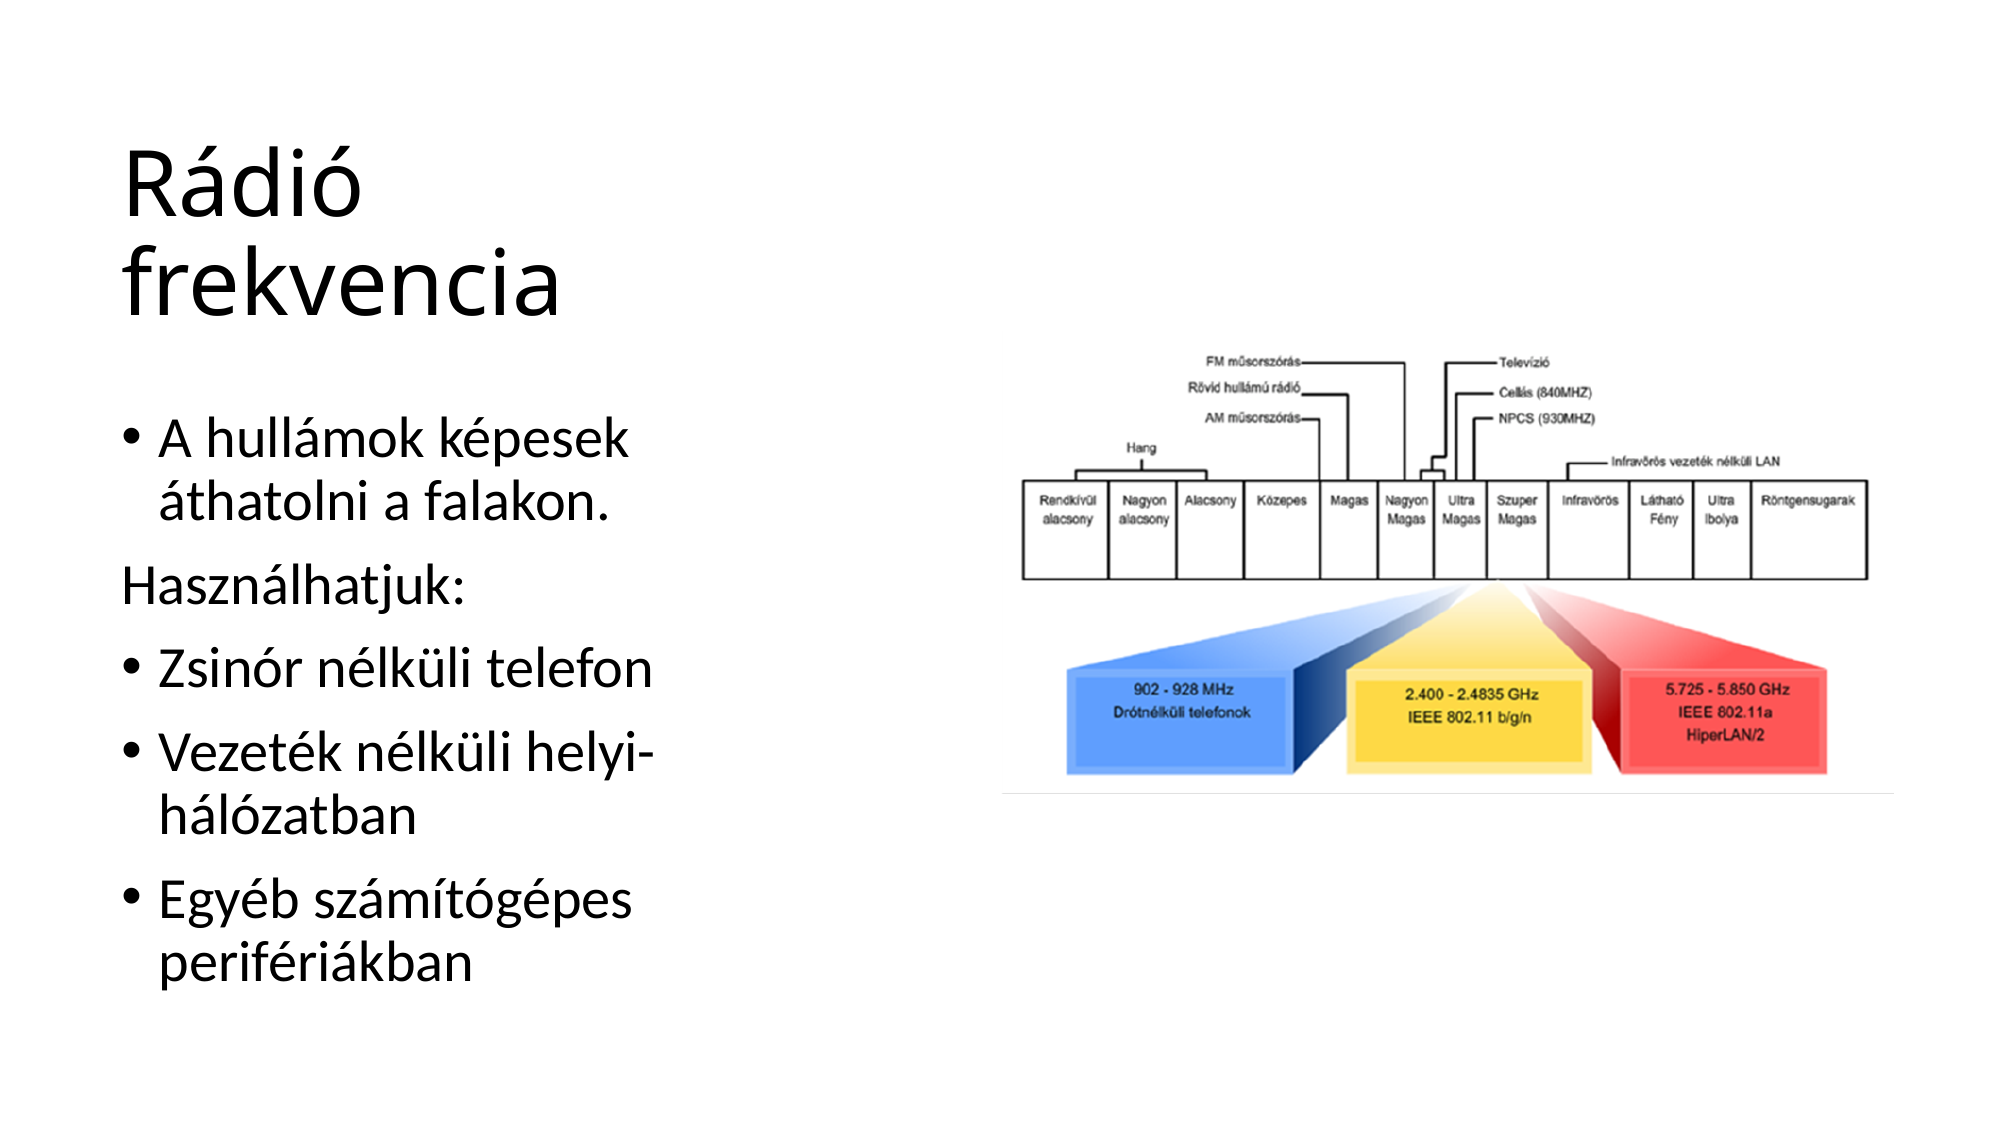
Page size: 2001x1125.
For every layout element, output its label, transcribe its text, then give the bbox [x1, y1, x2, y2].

list A hullámok képesek áthatolni a falakon. Használhatjuk: Zsinór nélküli telefon Vezeték nélküli helyi-hálózatban Egyéb számítógépes perifériákban [106, 399, 790, 1021]
title Rádió frekvencia [106, 103, 790, 370]
picture [999, 331, 1894, 794]
